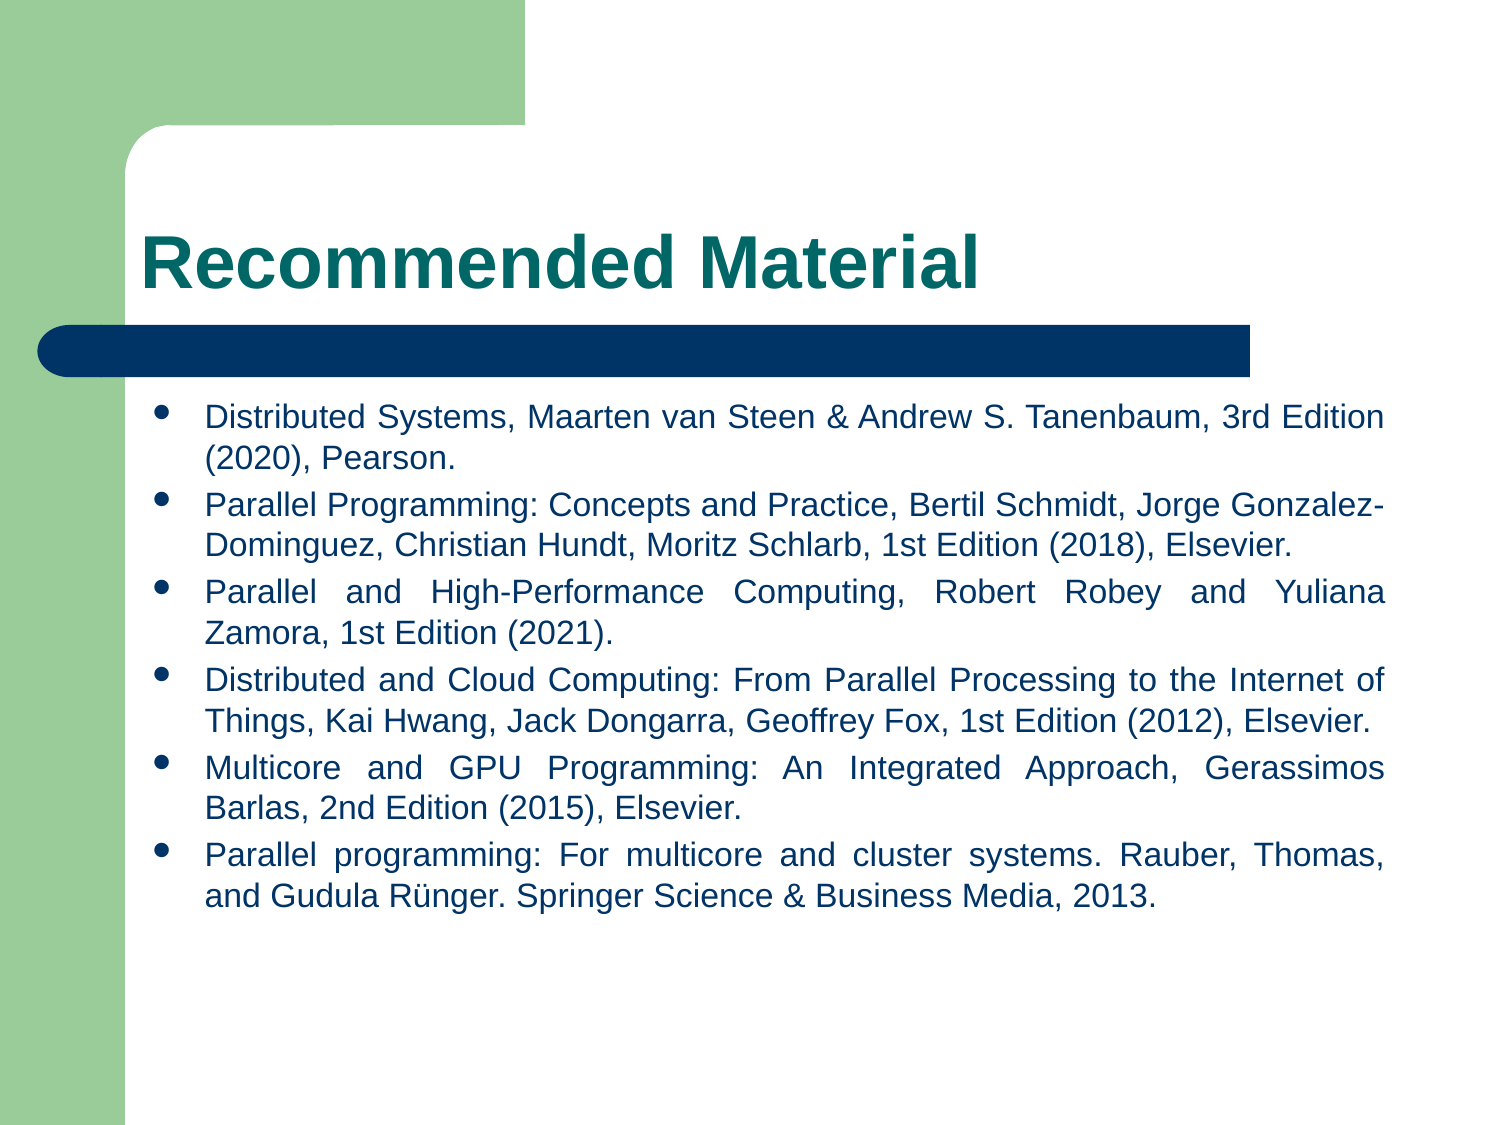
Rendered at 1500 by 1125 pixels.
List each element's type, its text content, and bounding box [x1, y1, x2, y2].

title Recommended Material [125, 125, 1425, 313]
list Distributed Systems, Maarten van Steen & Andrew S. Tanenbaum, 3rd Edition (2020), Pearson. Parallel Programming: Concepts and Practice, Bertil Schmidt, Jorge Gonzalez-Dominguez, Christian Hundt, Moritz Schlarb, 1st Edition (2018), Elsevier. Parallel and High-Performance Computing, Robert Robey and Yuliana Zamora, 1st Edition (2021). Distributed and Cloud Computing: From Parallel Processing to the Internet of Things, Kai Hwang, Jack Dongarra, Geoffrey Fox, 1st Edition (2012), Elsevier. Multicore and GPU Programming: An Integrated Approach, Gerassimos Barlas, 2nd Edition (2015), Elsevier. Parallel programming: For multicore and cluster systems. Rauber, Thomas, and Gudula Rünger. Springer Science & Business Media, 2013. [137, 387, 1400, 999]
